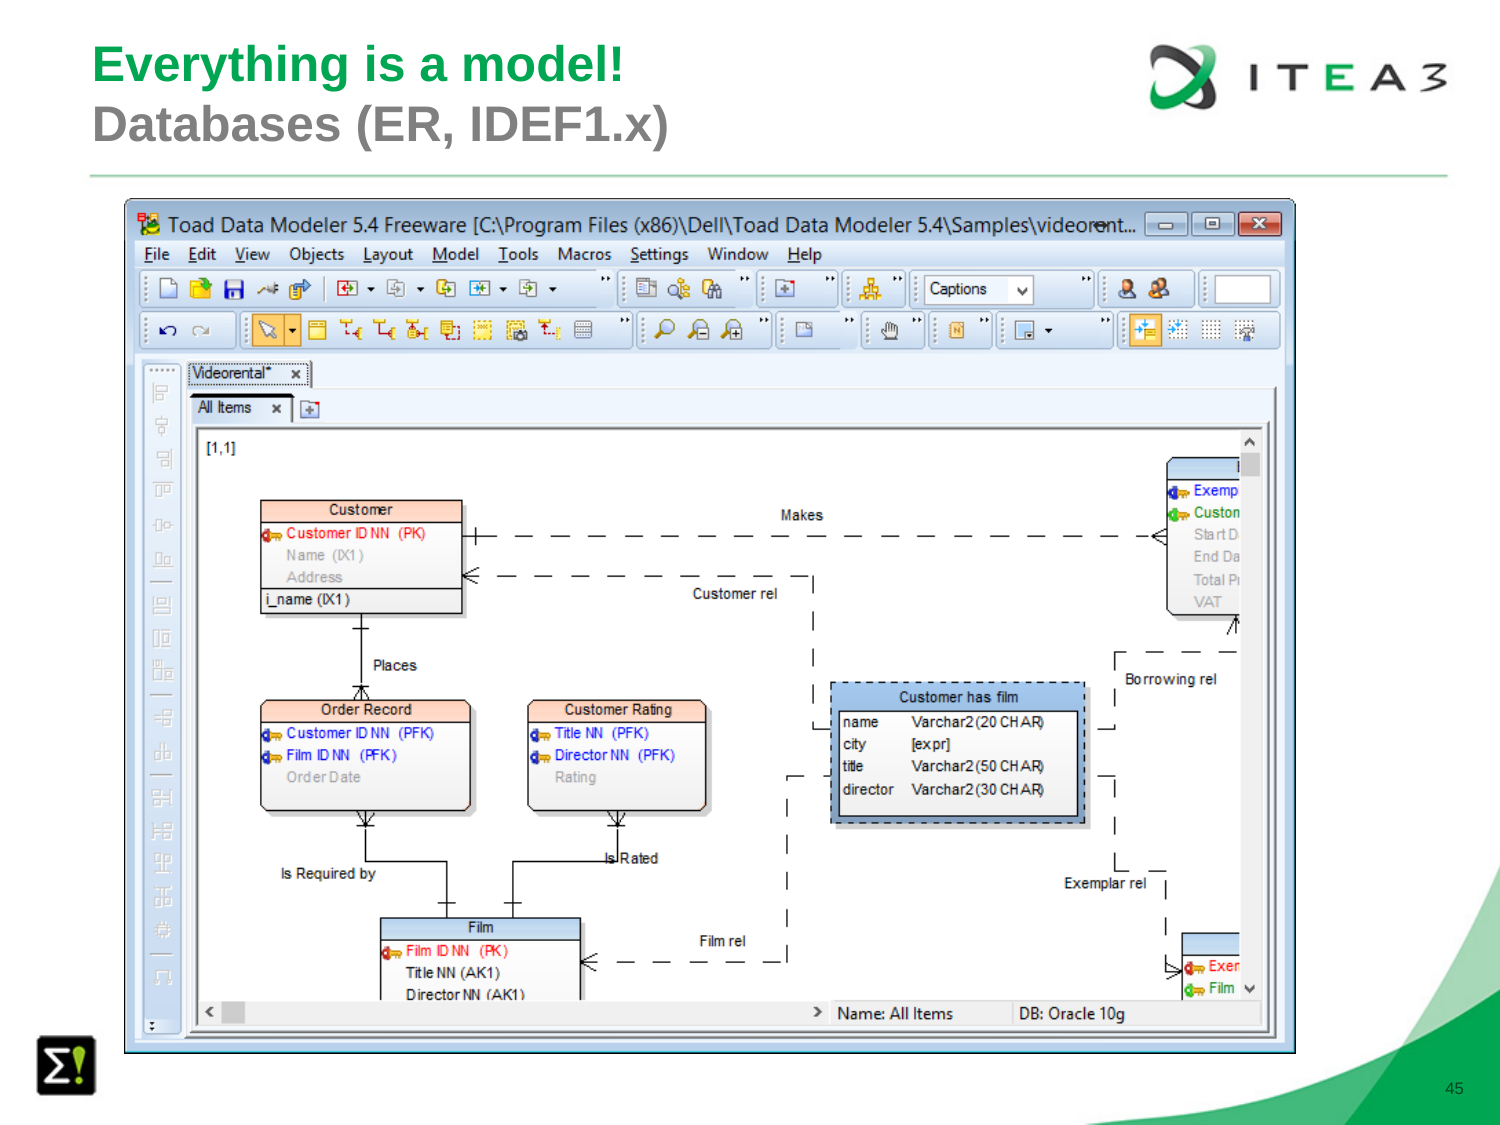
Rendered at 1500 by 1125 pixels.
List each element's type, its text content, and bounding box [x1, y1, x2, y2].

picture [0, 0, 1500, 1125]
title Everything is a model! Databases (ER, IDEF1.x) [76, 23, 1099, 160]
